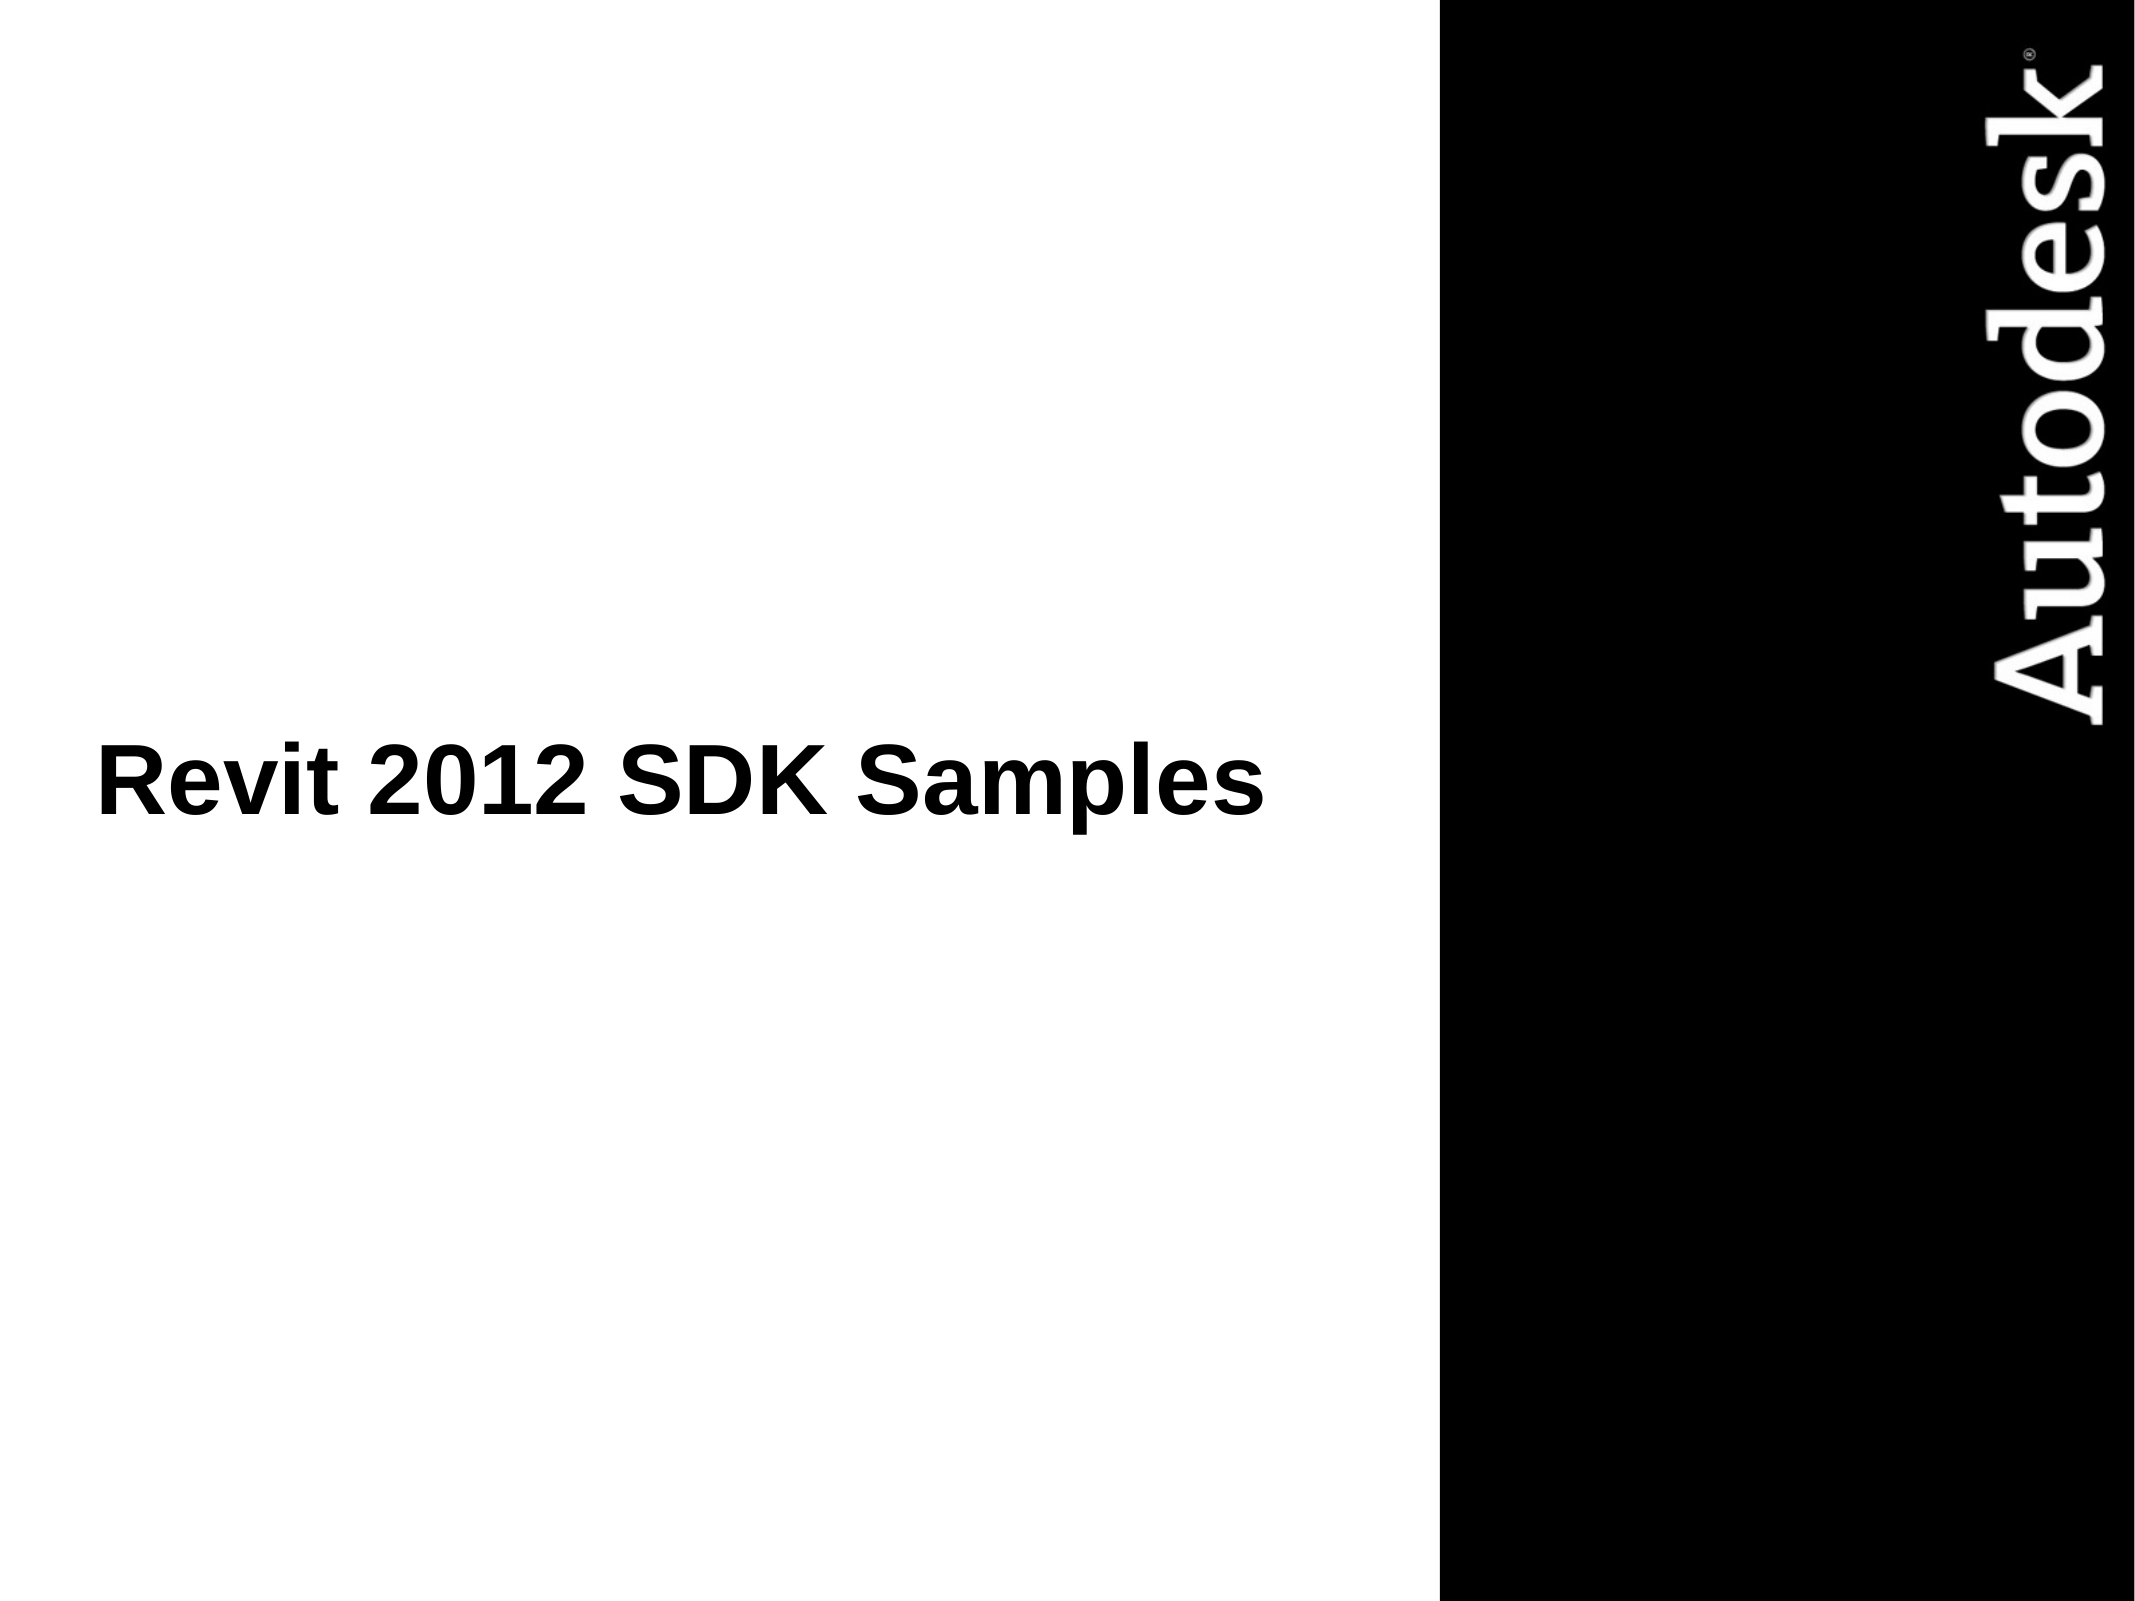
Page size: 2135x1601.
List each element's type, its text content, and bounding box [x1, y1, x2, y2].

title Revit 2012 SDK Samples [73, 703, 1391, 1015]
picture [1439, 0, 2135, 1601]
